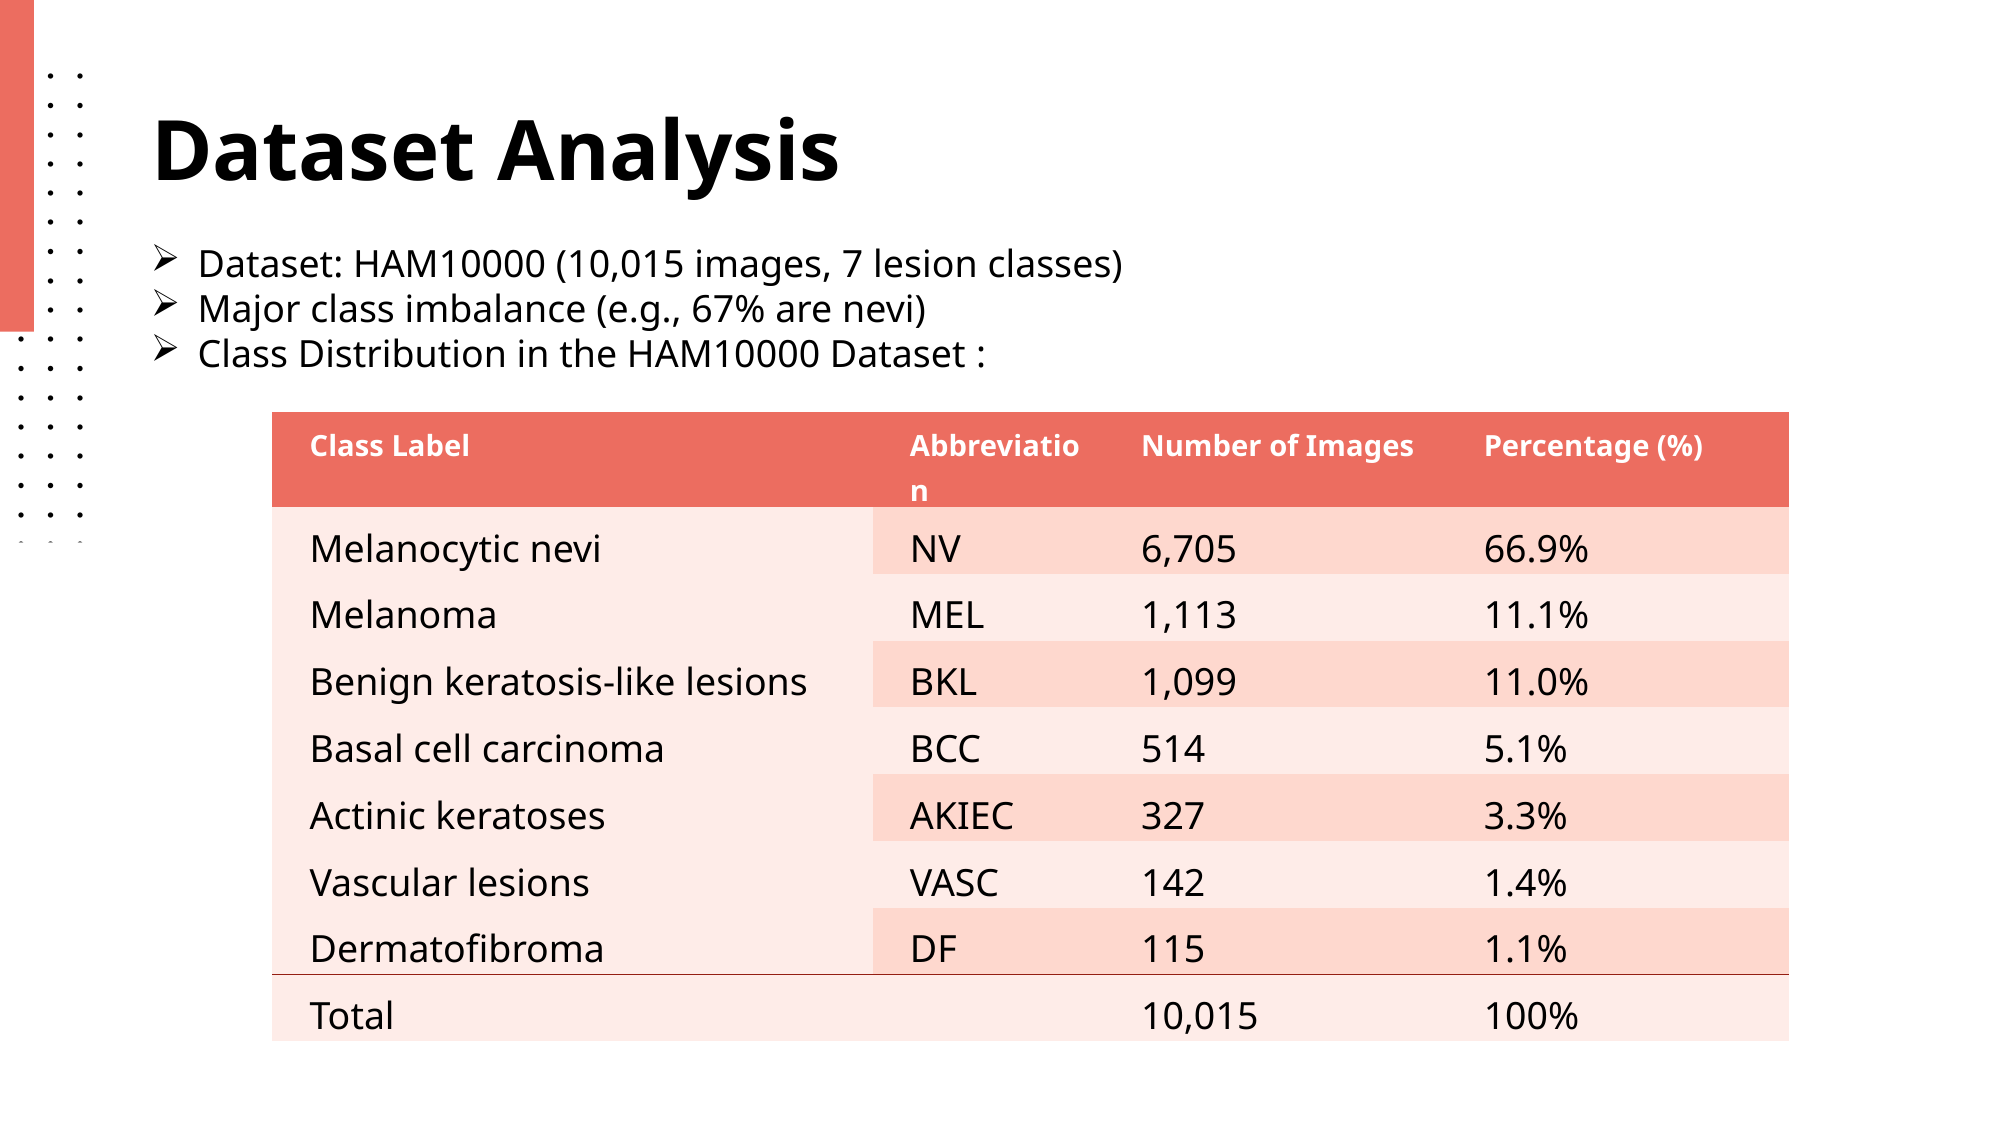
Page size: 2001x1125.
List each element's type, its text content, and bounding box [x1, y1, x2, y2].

table_cell Vascular lesions [272, 841, 873, 908]
table_cell Basal cell carcinoma [272, 707, 873, 774]
table_cell VASC [873, 841, 1104, 908]
table_header Percentage (%) [1447, 412, 1789, 507]
table_cell [873, 975, 1104, 1041]
table_cell Melanoma [272, 574, 873, 641]
table_cell BKL [873, 641, 1104, 707]
table_cell Actinic keratoses [272, 774, 873, 841]
table_header Number of Images [1104, 412, 1447, 507]
table_cell 66.9% [1447, 507, 1789, 574]
table_cell Benign keratosis-like lesions [272, 641, 873, 707]
table_cell Melanocytic nevi [272, 507, 873, 574]
text_box Dataset: HAM10000 (10,015 images, 7 lesion classes) Major class imbalance (e.g., 67% are nevi) Class Distribution in the HAM10000 Dataset : [136, 232, 1282, 382]
table_cell Dermatofibroma [272, 908, 873, 974]
table_cell 1.4% [1447, 841, 1789, 908]
table_cell 5.1% [1447, 707, 1789, 774]
table_cell 6,705 [1104, 507, 1447, 574]
table_cell MEL [873, 574, 1104, 641]
table_cell 11.0% [1447, 641, 1789, 707]
picture [6, 61, 94, 543]
table_cell AKIEC [873, 774, 1104, 841]
table_cell 11.1% [1447, 574, 1789, 641]
table_cell Total [272, 975, 873, 1041]
table_cell NV [873, 507, 1104, 574]
table_cell 1,099 [1104, 641, 1447, 707]
table_cell 115 [1104, 908, 1447, 974]
table_cell 1.1% [1447, 908, 1789, 974]
table_header Class Label [272, 412, 873, 507]
table_cell 514 [1104, 707, 1447, 774]
title Dataset Analysis [136, 52, 1435, 205]
table_cell 10,015 [1104, 975, 1447, 1041]
table_cell 1,113 [1104, 574, 1447, 641]
table_cell 100% [1447, 975, 1789, 1041]
table_cell 327 [1104, 774, 1447, 841]
table_cell DF [873, 908, 1104, 974]
table_header Abbreviation [873, 412, 1104, 507]
table_cell 3.3% [1447, 774, 1789, 841]
table_cell BCC [873, 707, 1104, 774]
table_cell 142 [1104, 841, 1447, 908]
